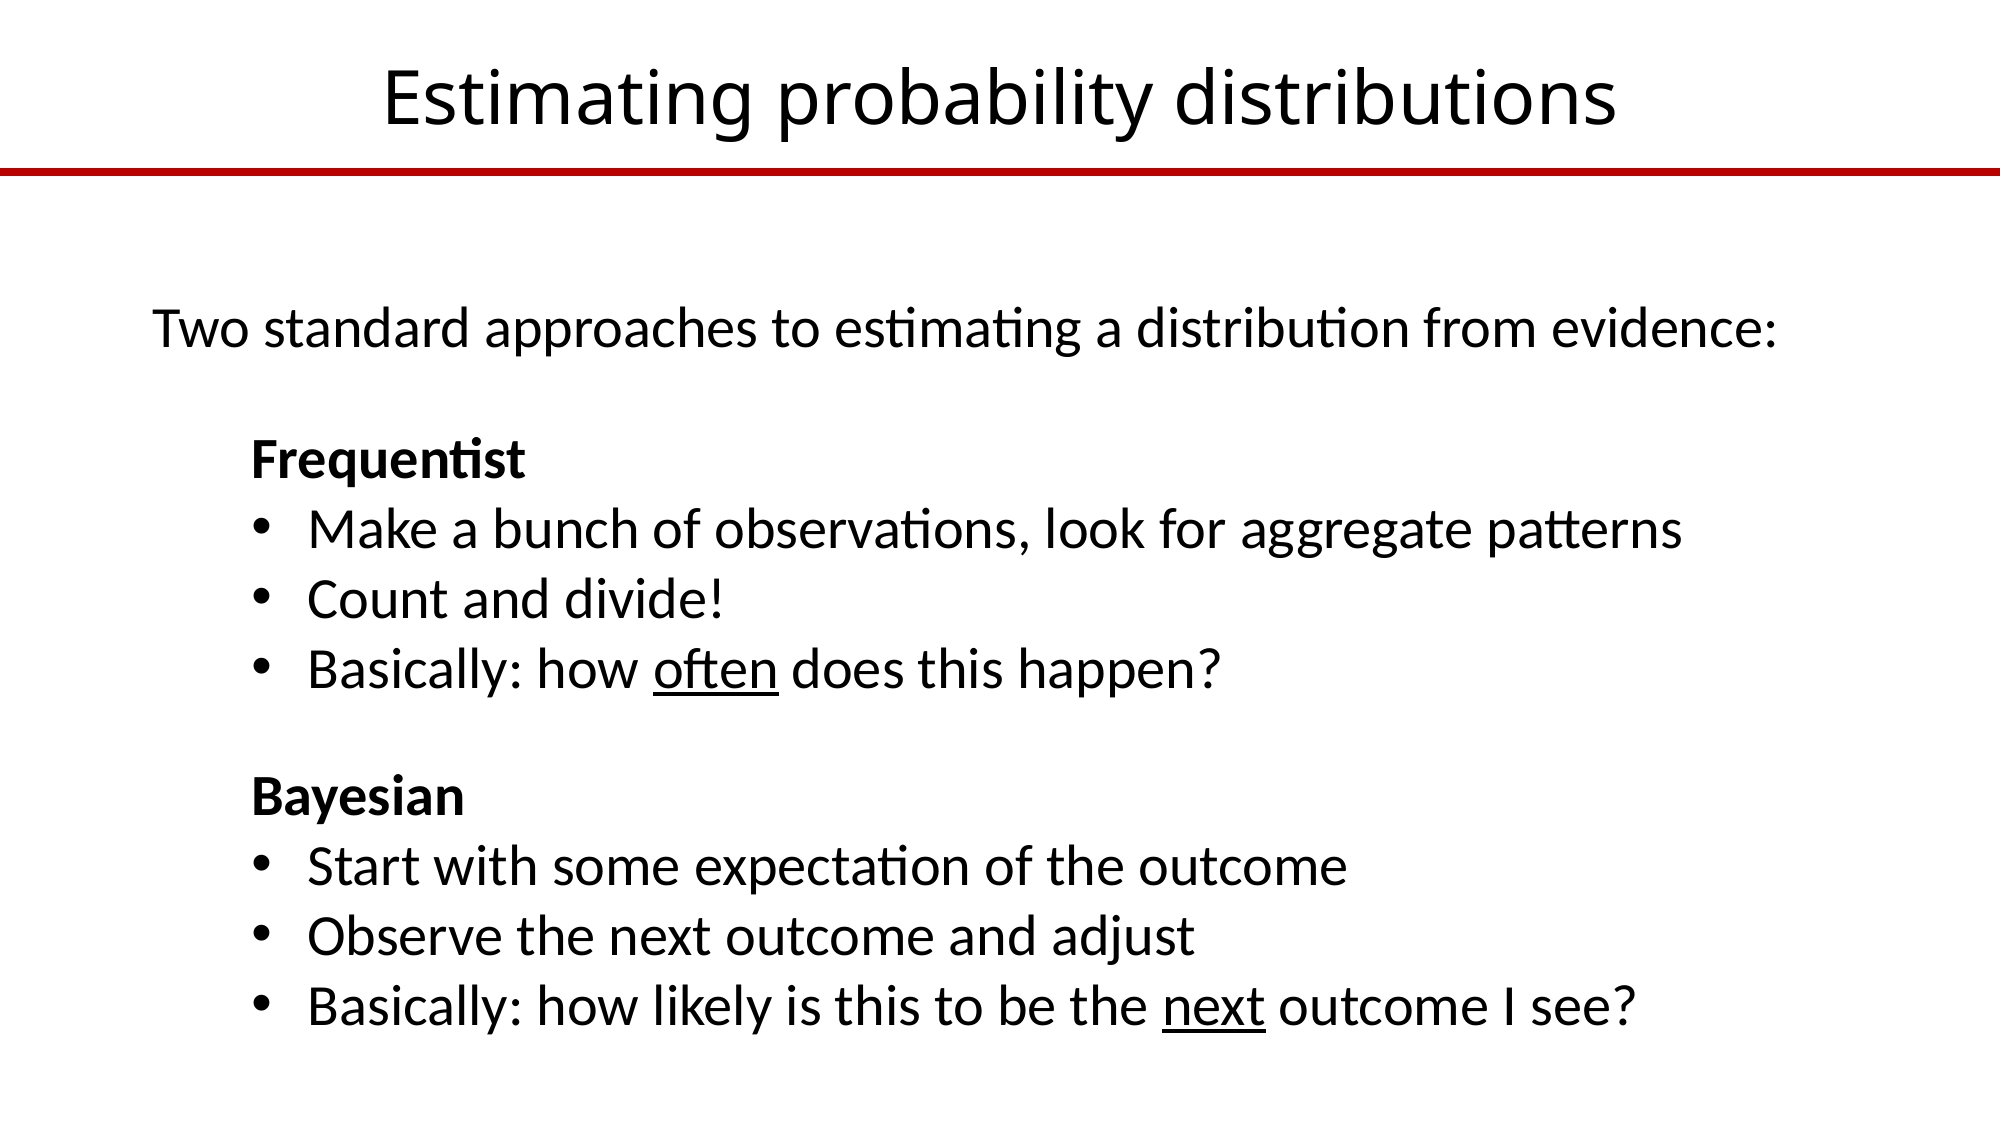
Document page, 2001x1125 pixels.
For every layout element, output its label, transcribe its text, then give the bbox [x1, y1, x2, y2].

text_box Bayesian Start with some expectation of the outcome Observe the next outcome and adjust Basically: how likely is this to be the next outcome I see? [236, 750, 1764, 1045]
text_box Frequentist Make a bunch of observations, look for aggregate patterns Count and divide! Basically: how often does this happen? [236, 412, 1764, 708]
list Two standard approaches to estimating a distribution from evidence: [137, 281, 1863, 372]
title Estimating probability distributions [137, 50, 1863, 150]
